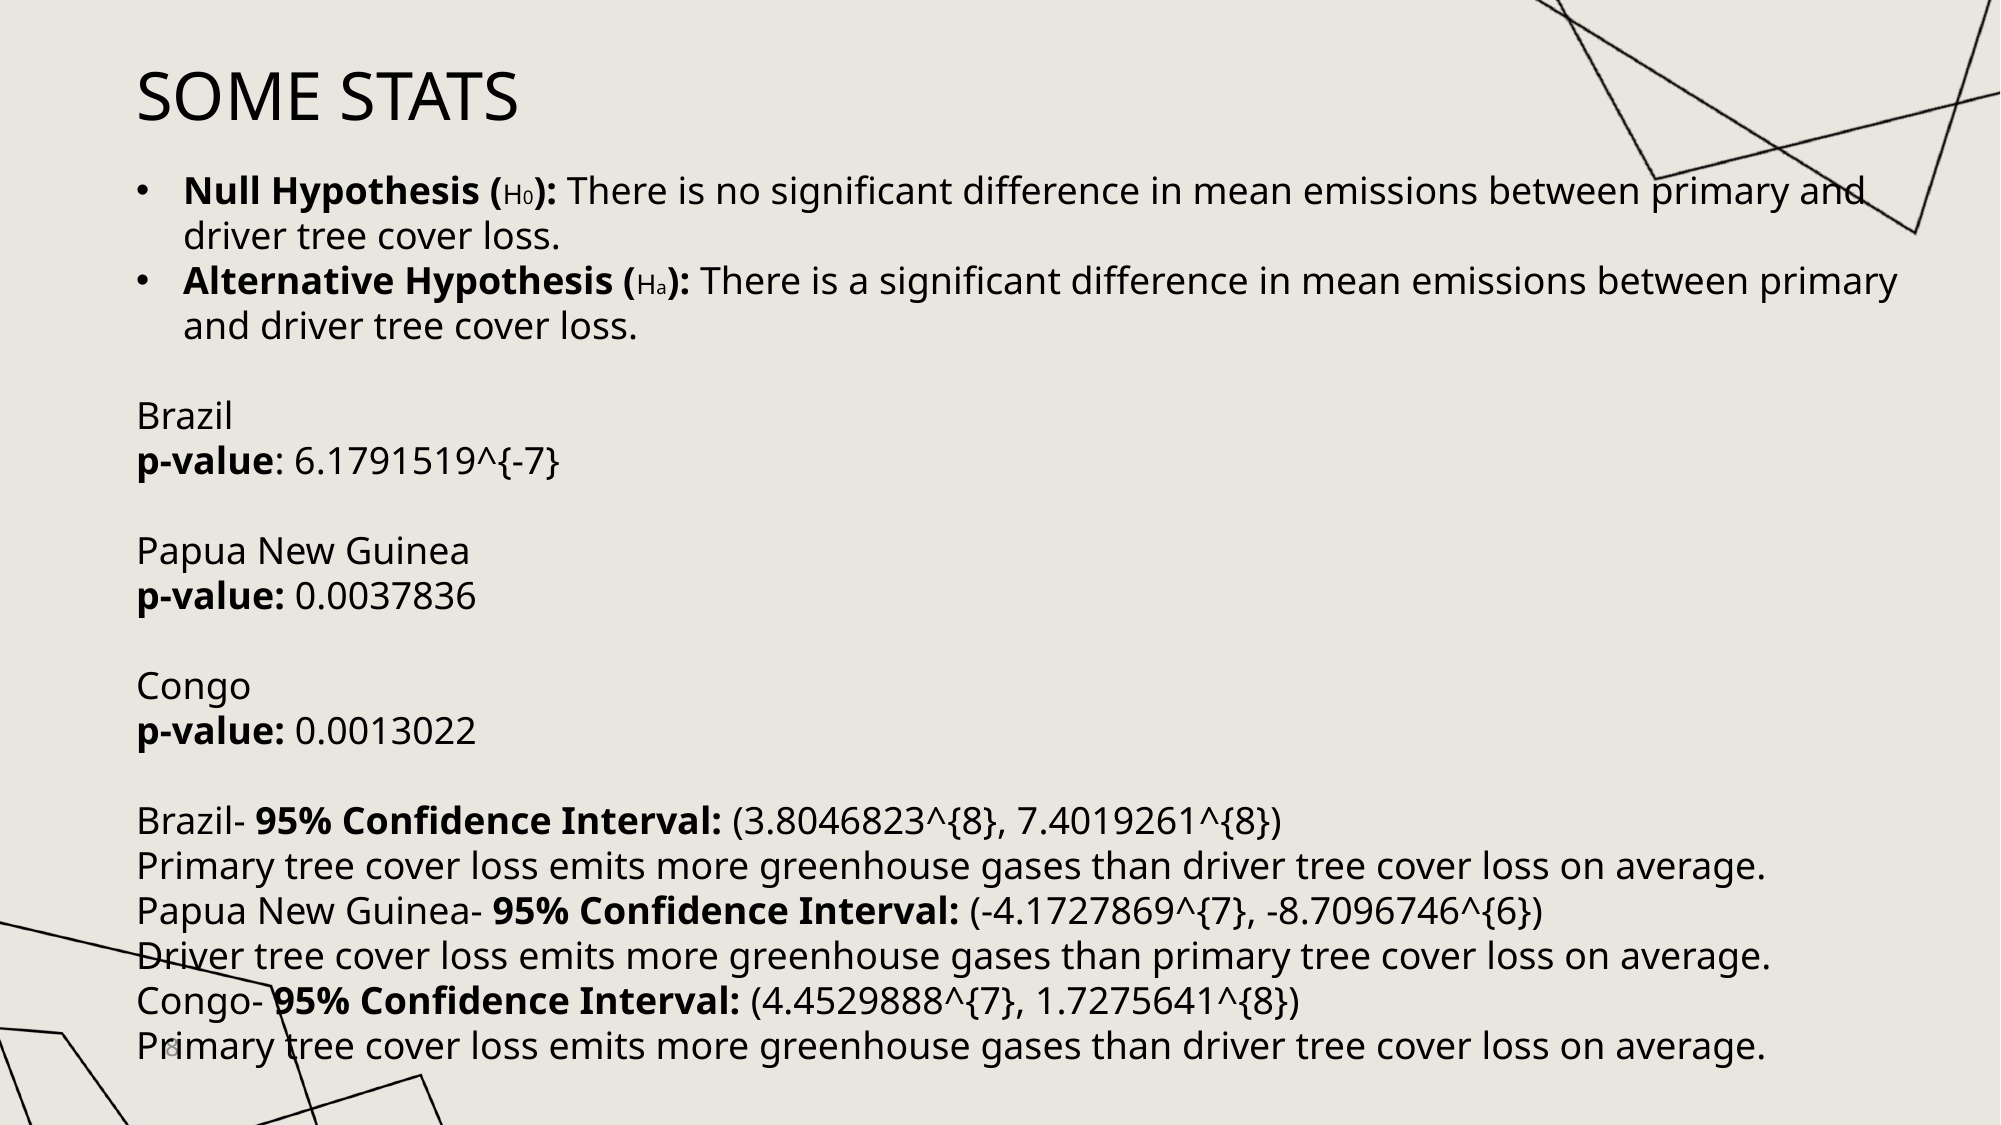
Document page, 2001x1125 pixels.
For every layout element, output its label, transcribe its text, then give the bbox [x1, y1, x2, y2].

title Some stats [121, 0, 1822, 159]
text_box Null Hypothesis (H0): There is no significant difference in mean emissions between primary and driver tree cover loss. Alternative Hypothesis (Ha): There is a significant difference in mean emissions between primary and driver tree cover loss. Brazil p-value: 6.1791519^{-7} Papua New Guinea p-value: 0.0037836 Congo p-value: 0.0013022 Brazil- 95% Confidence Interval: (3.8046823^{8}, 7.4019261^{8}) Primary tree cover loss emits more greenhouse gases than driver tree cover loss on average. Papua New Guinea- 95% Confidence Interval: (-4.1727869^{7}, -8.7096746^{6}) Driver tree cover loss emits more greenhouse gases than primary tree cover loss on average. Congo- 95% Confidence Interval: (4.4529888^{7}, 1.7275641^{8}) Primary tree cover loss emits more greenhouse gases than driver tree cover loss on average. [121, 159, 1943, 1125]
picture [1822, 0, 2001, 249]
picture [0, 900, 121, 1125]
